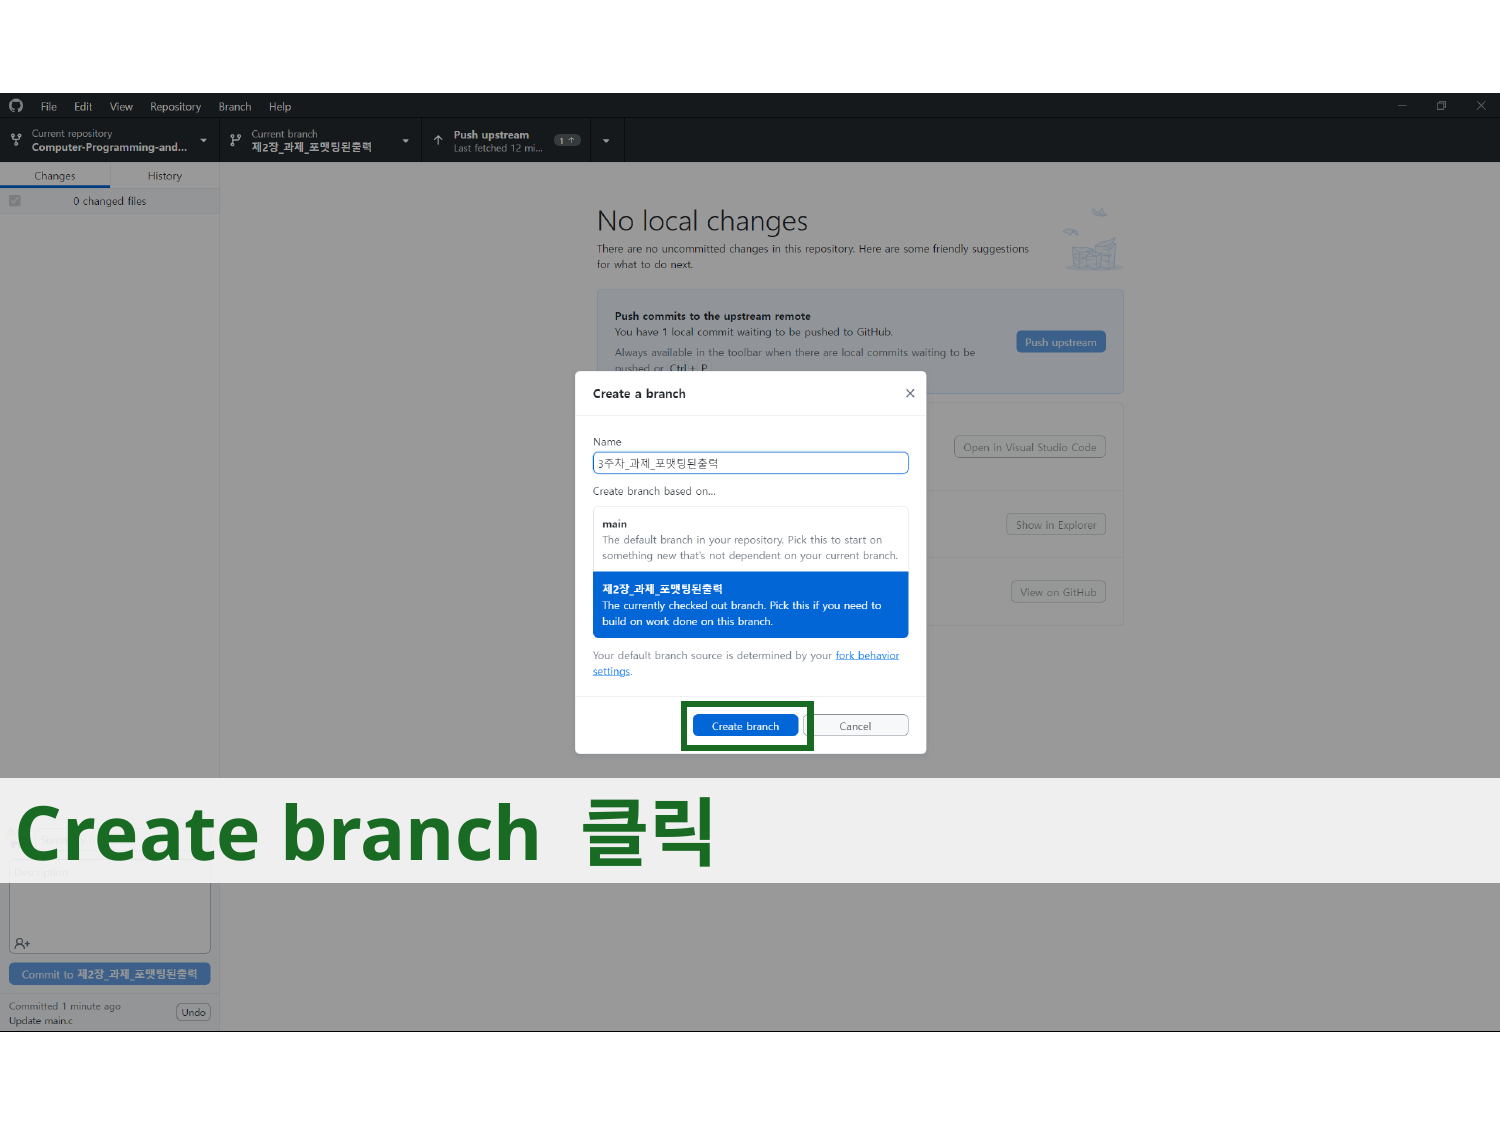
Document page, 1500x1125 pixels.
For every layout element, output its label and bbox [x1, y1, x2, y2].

picture [0, 93, 1500, 1032]
